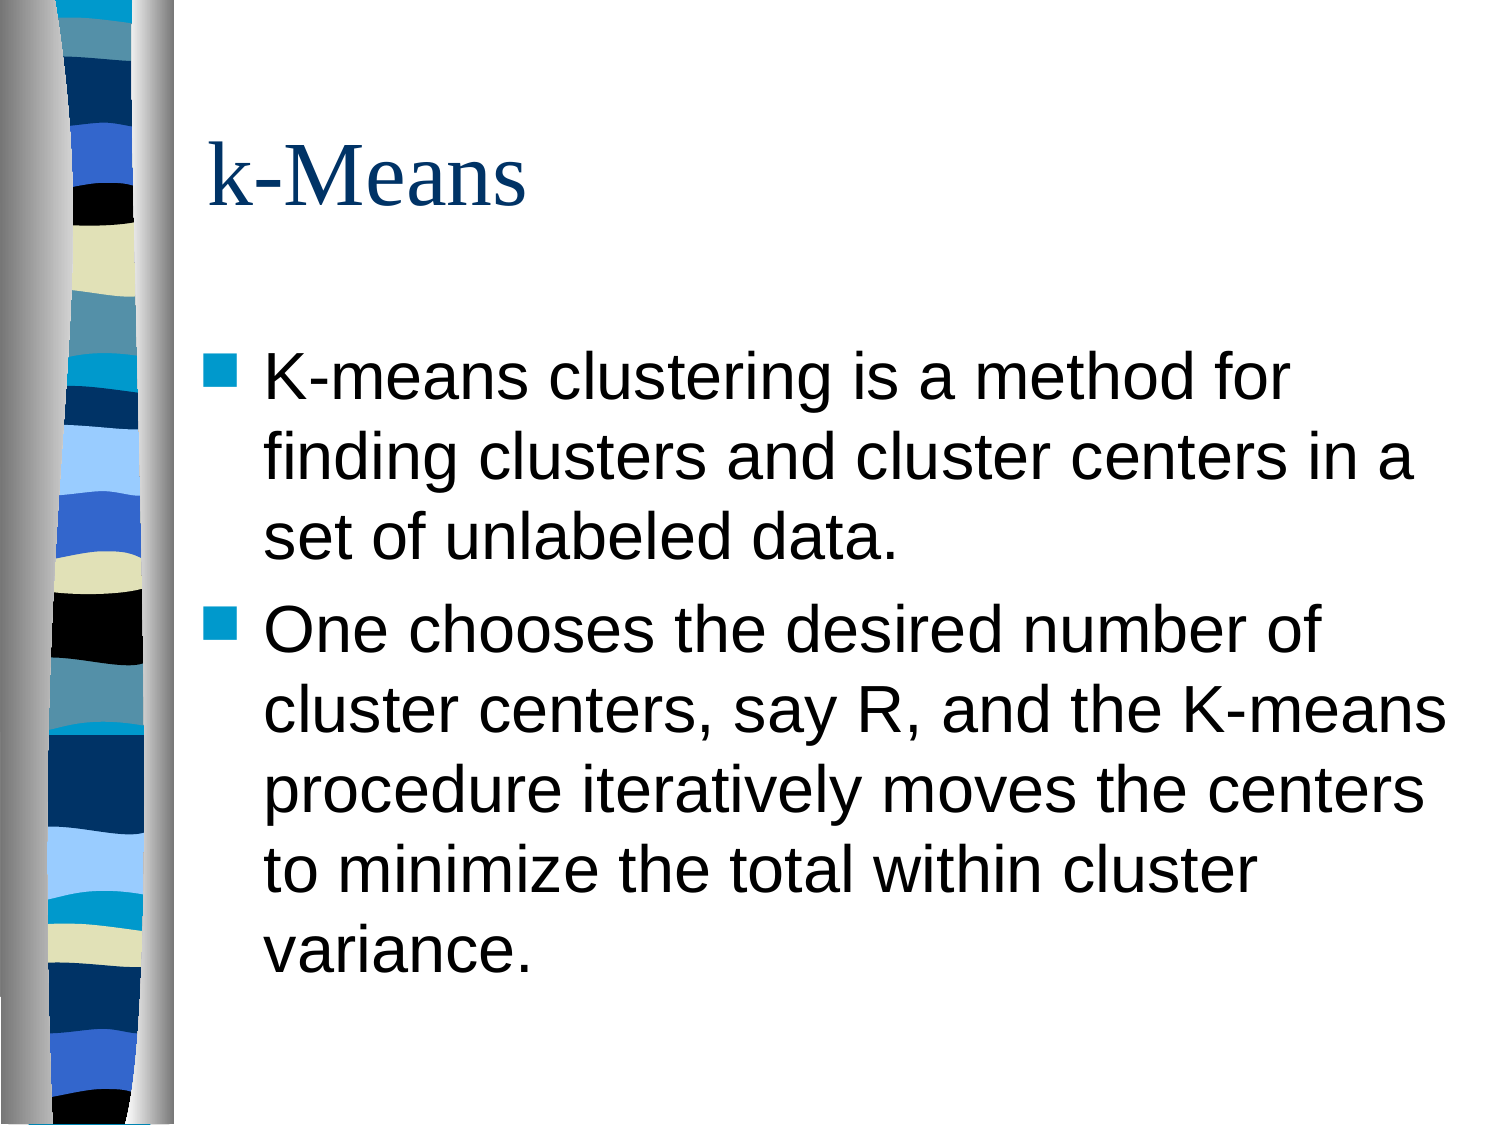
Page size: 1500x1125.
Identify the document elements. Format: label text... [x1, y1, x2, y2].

list K-means clustering is a method for finding clusters and cluster centers in a set of unlabeled data. One chooses the desired number of cluster centers, say R, and the K-means procedure iteratively moves the centers to minimize the total within cluster variance. [192, 324, 1468, 1001]
title k-Means [192, 74, 1468, 263]
